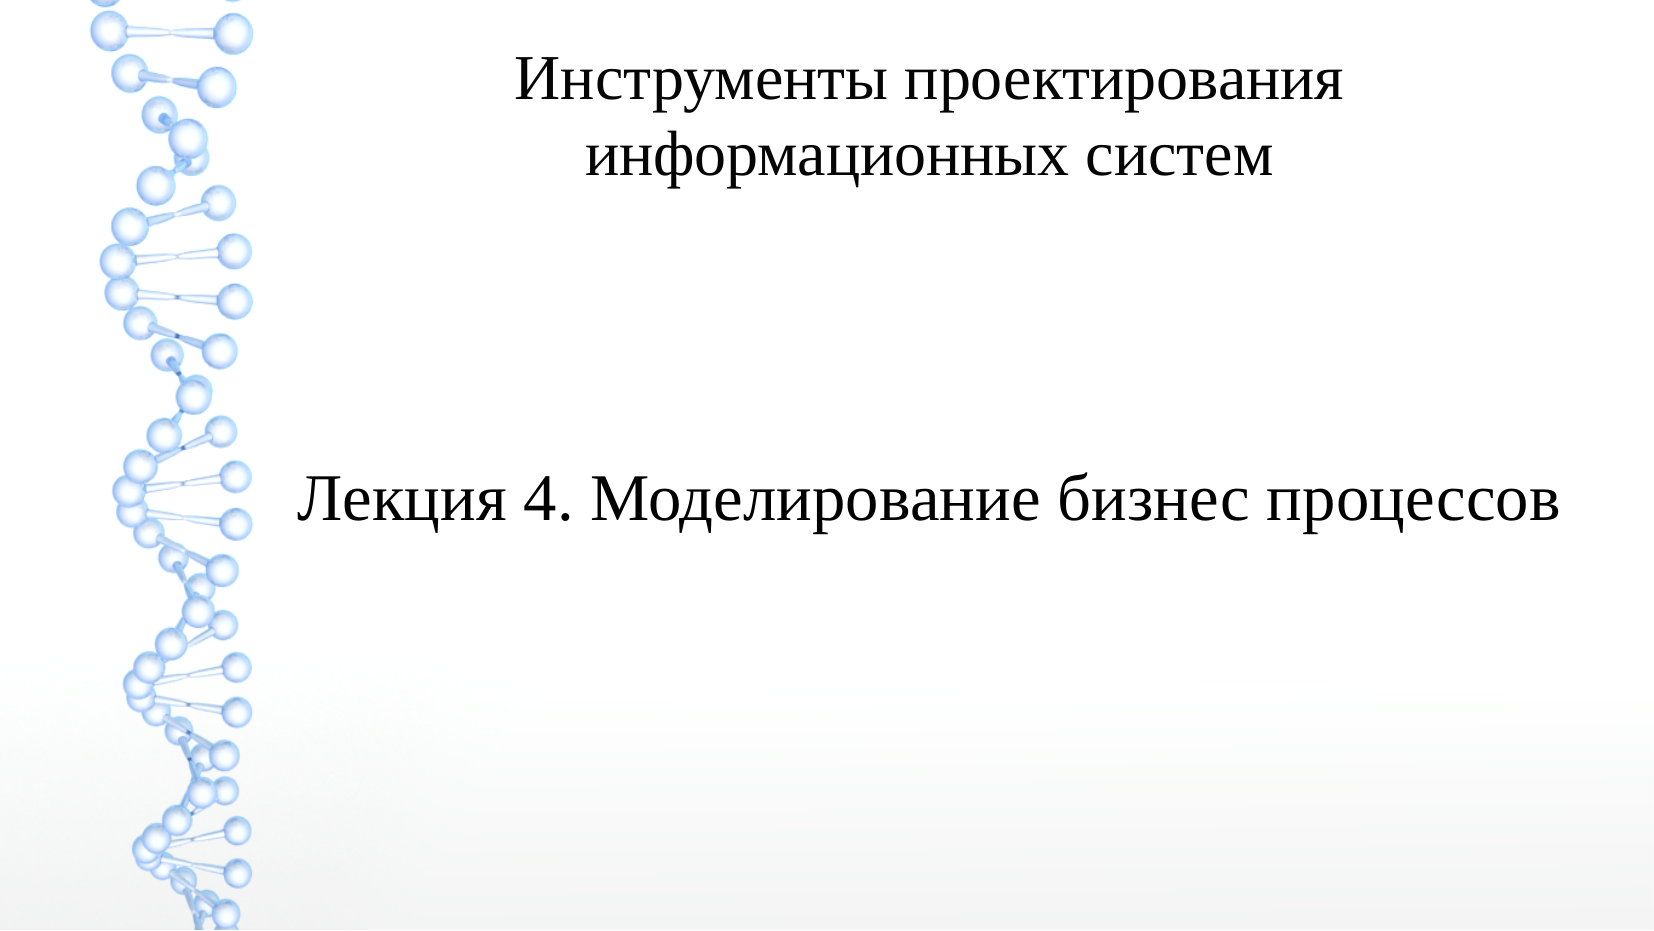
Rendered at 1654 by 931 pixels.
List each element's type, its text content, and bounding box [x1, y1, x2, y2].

picture [0, 0, 1654, 930]
text_box Лекция 4. Моделирование бизнес процессов [265, 224, 1595, 764]
text_box Инструменты проектирования информационных систем [265, 35, 1595, 189]
